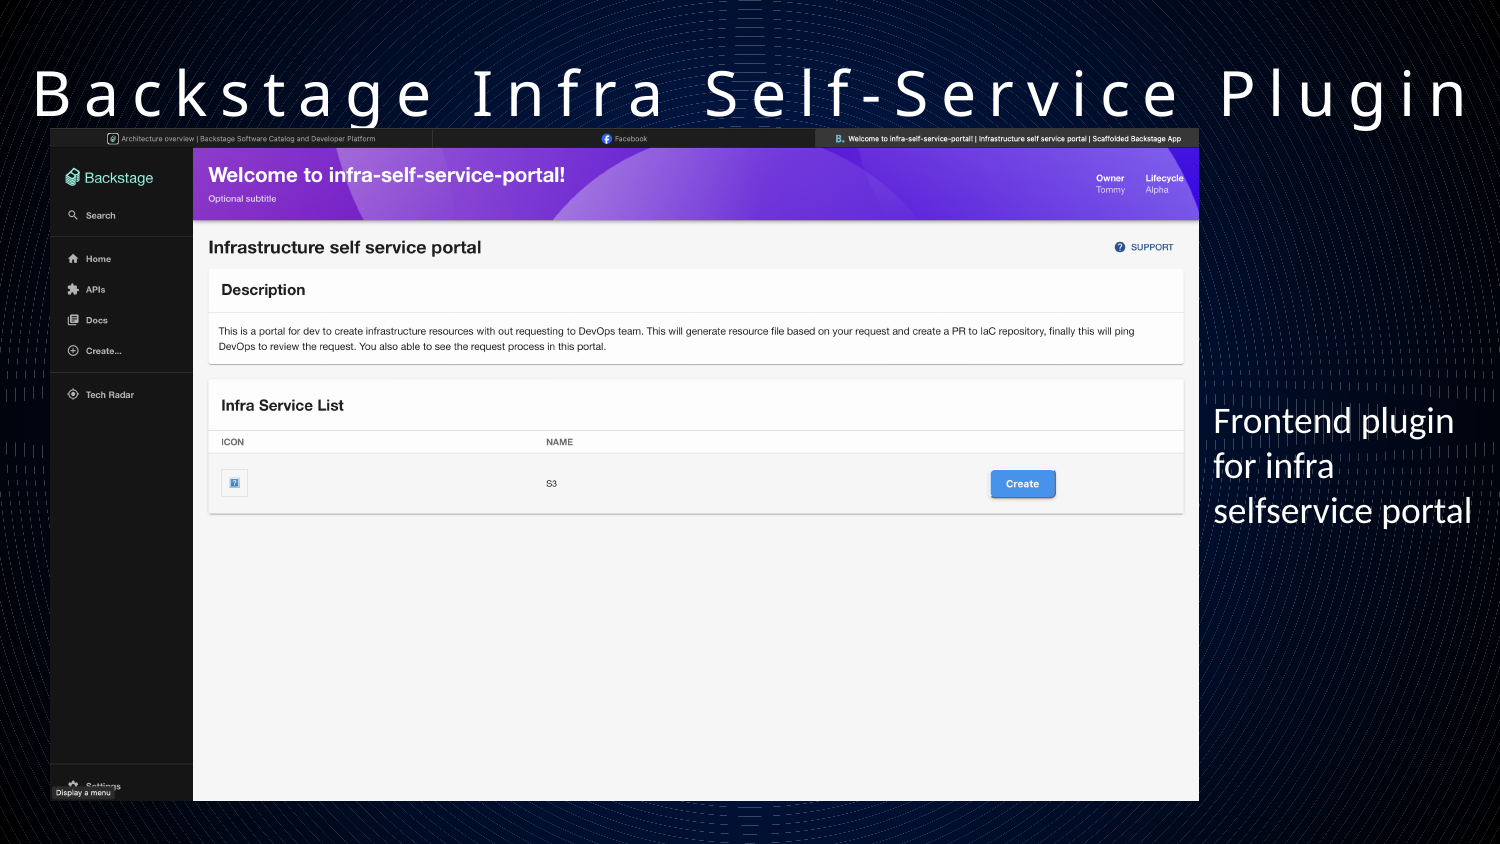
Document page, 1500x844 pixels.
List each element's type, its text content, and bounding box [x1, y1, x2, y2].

text_box Frontend plugin for infra selfservice portal [1202, 388, 1500, 539]
picture [49, 128, 1199, 801]
text_box Backstage Infra Self-Service Plugin [17, 46, 1485, 137]
